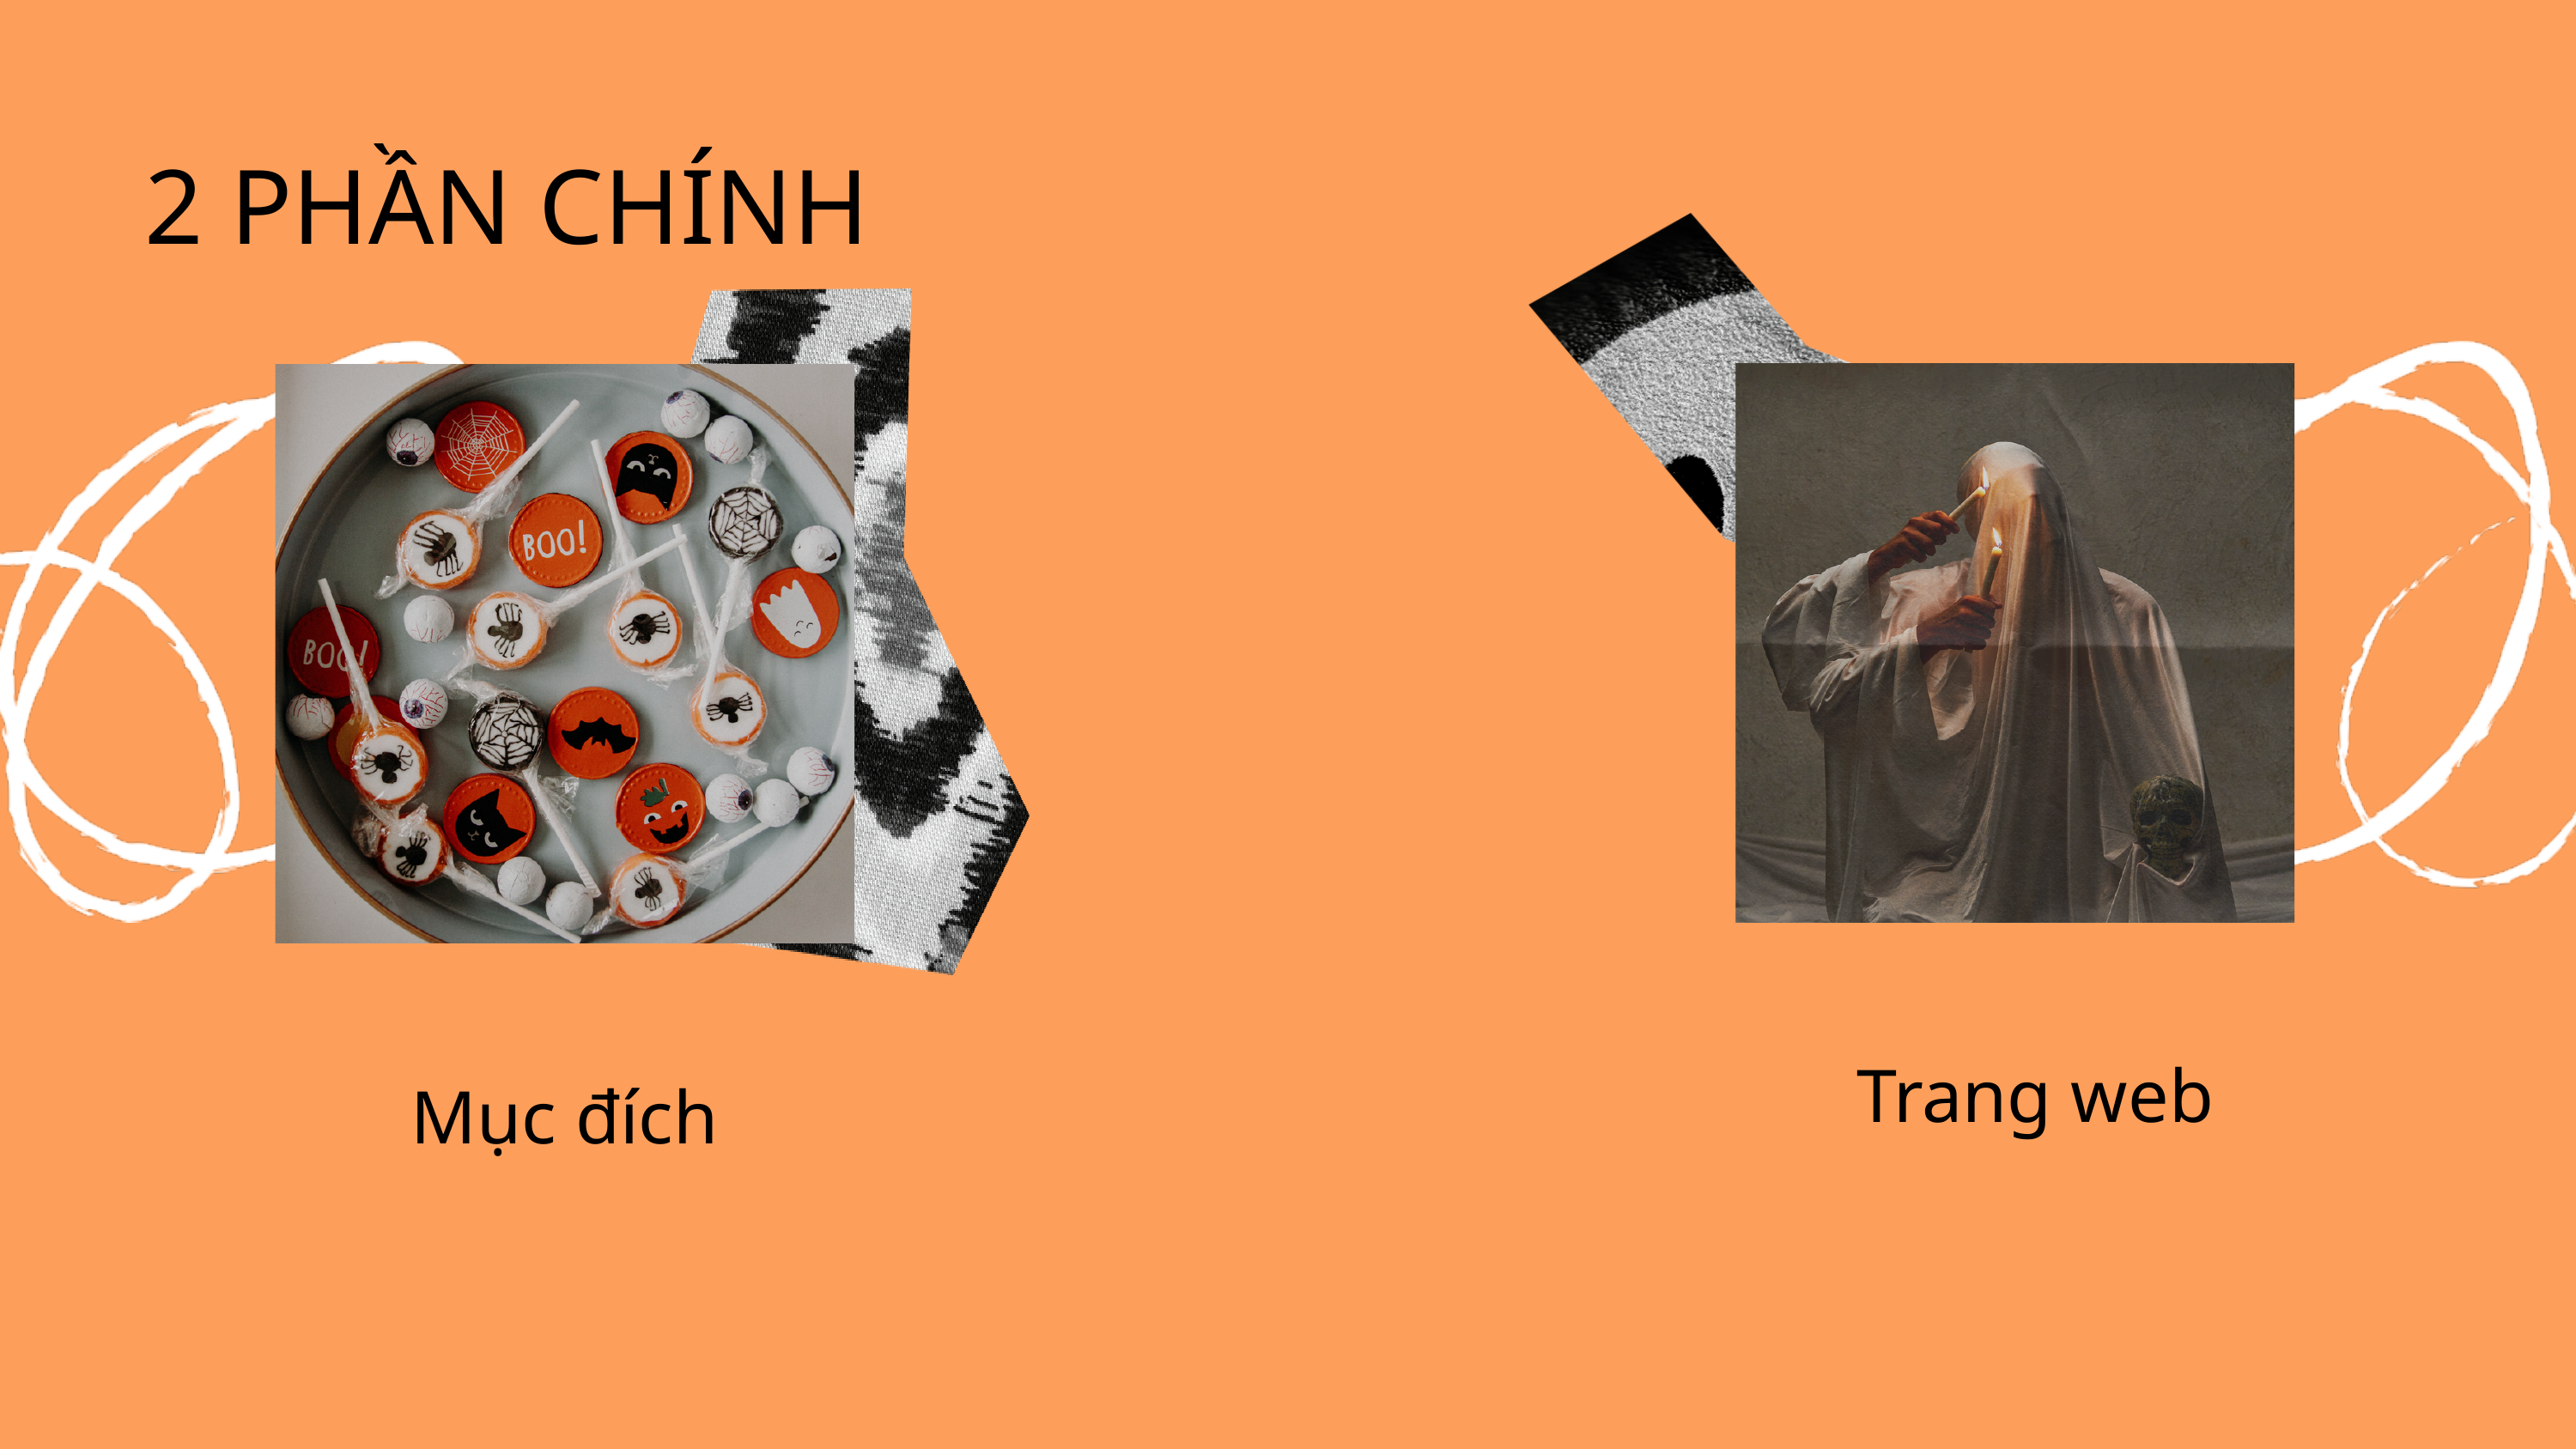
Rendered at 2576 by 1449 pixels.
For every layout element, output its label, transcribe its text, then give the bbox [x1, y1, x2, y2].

text_box 2 PHẦN CHÍNH [144, 151, 1864, 265]
text_box [0, 341, 565, 923]
text_box [639, 288, 1030, 975]
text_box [275, 364, 855, 944]
text_box [1978, 341, 2576, 923]
text_box [1528, 213, 2056, 654]
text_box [1735, 363, 2295, 923]
text_box Trang web [1735, 1034, 2335, 1137]
text_box Mục đích [265, 1056, 865, 1159]
